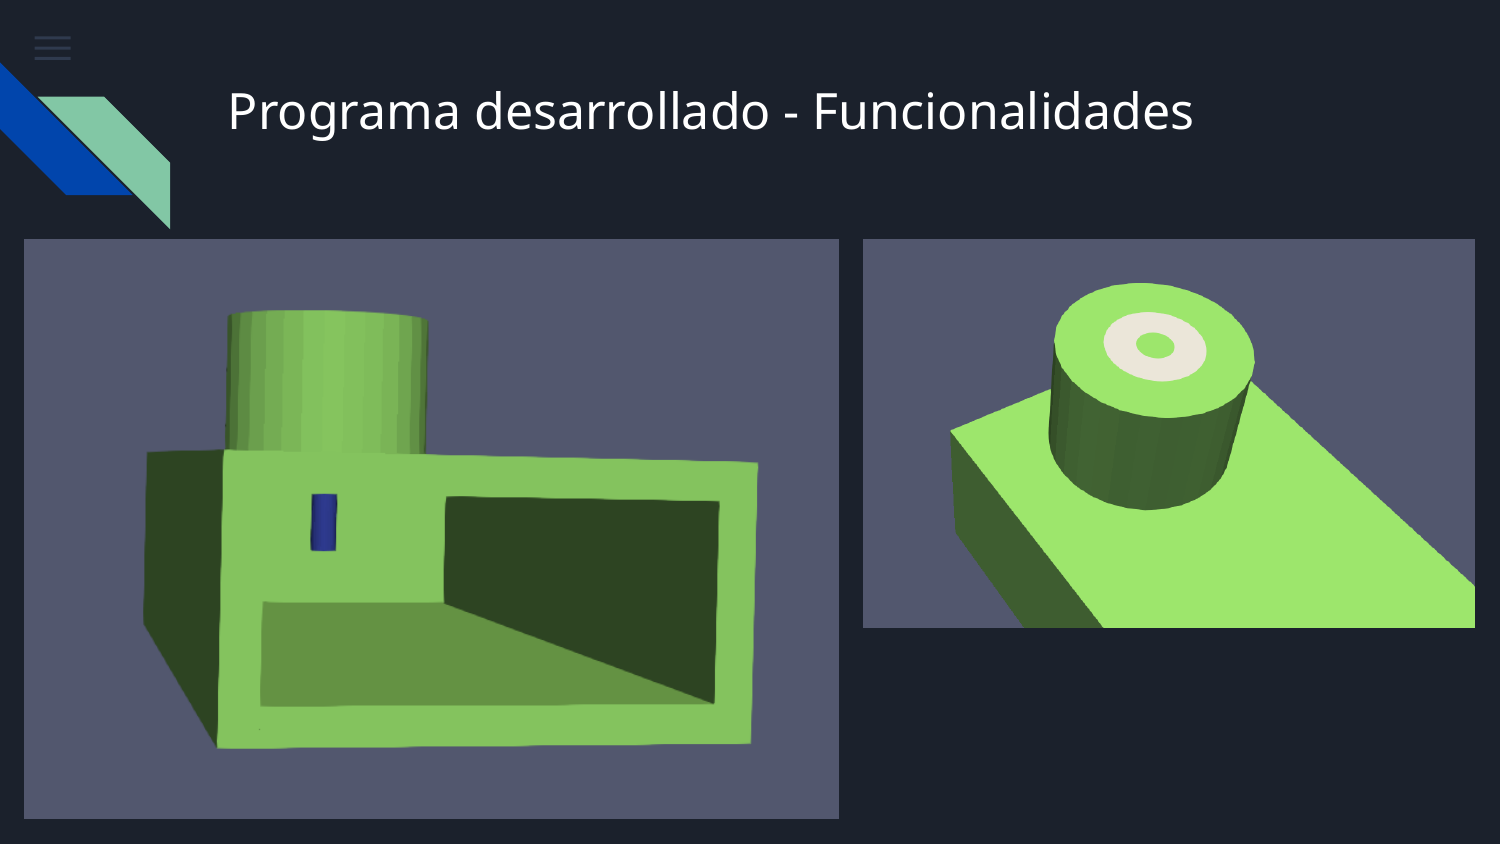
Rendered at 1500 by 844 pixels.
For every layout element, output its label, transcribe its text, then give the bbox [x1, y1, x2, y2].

title Programa desarrollado - Funcionalidades [212, 64, 1368, 215]
picture [24, 239, 840, 819]
picture [863, 239, 1476, 629]
